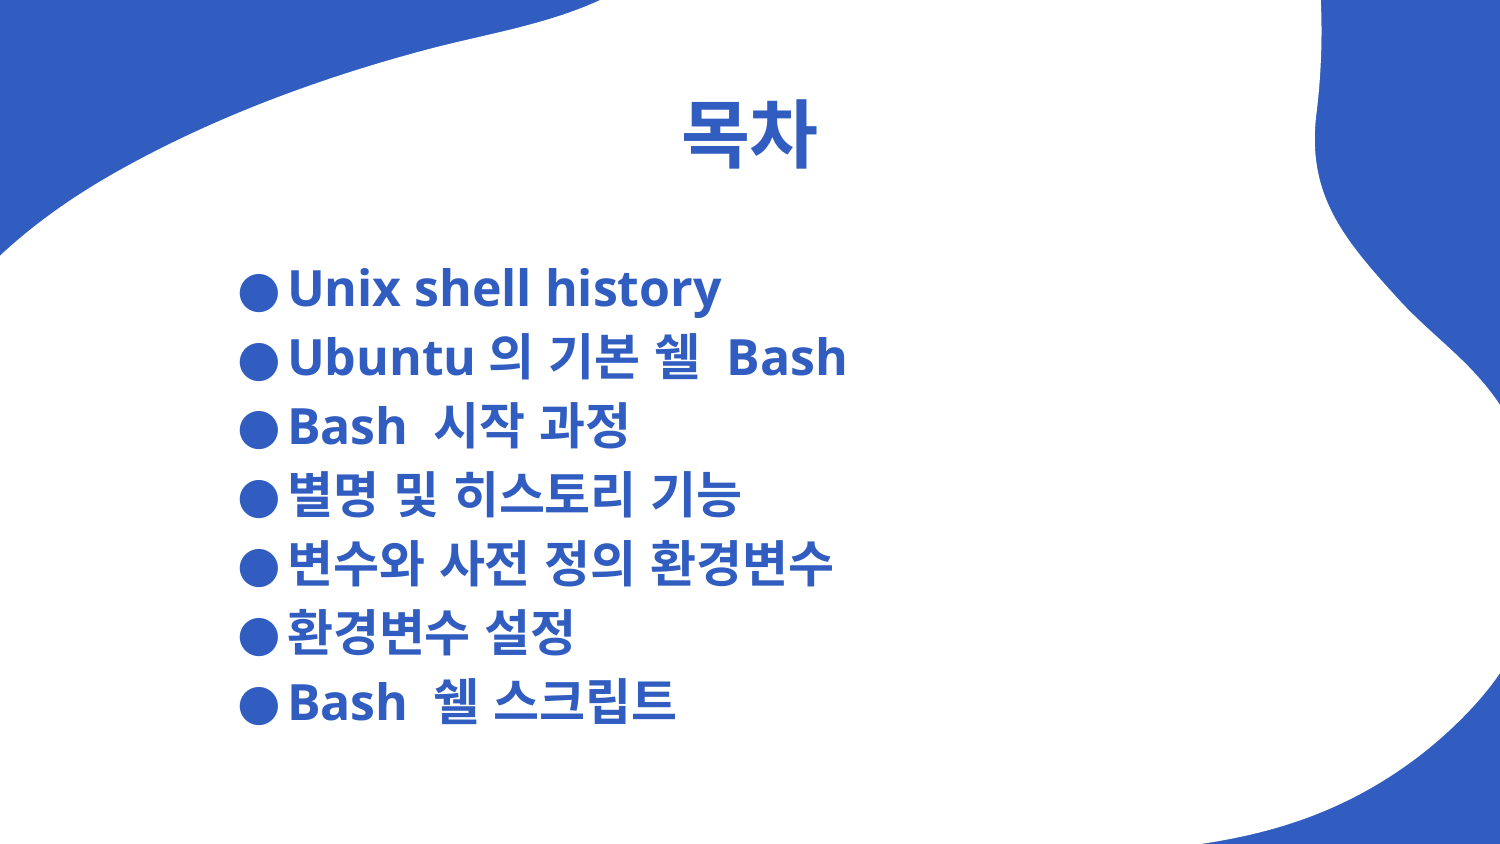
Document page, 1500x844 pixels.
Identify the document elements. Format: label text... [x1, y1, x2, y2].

title 목차 [51, 72, 1449, 167]
text_box Unix shell history Ubuntu의 기본 쉘 Bash Bash 시작 과정 별명 및 히스토리 기능 변수와 사전 정의 환경변수 환경변수 설정 Bash 쉘 스크립트 [197, 232, 1209, 716]
